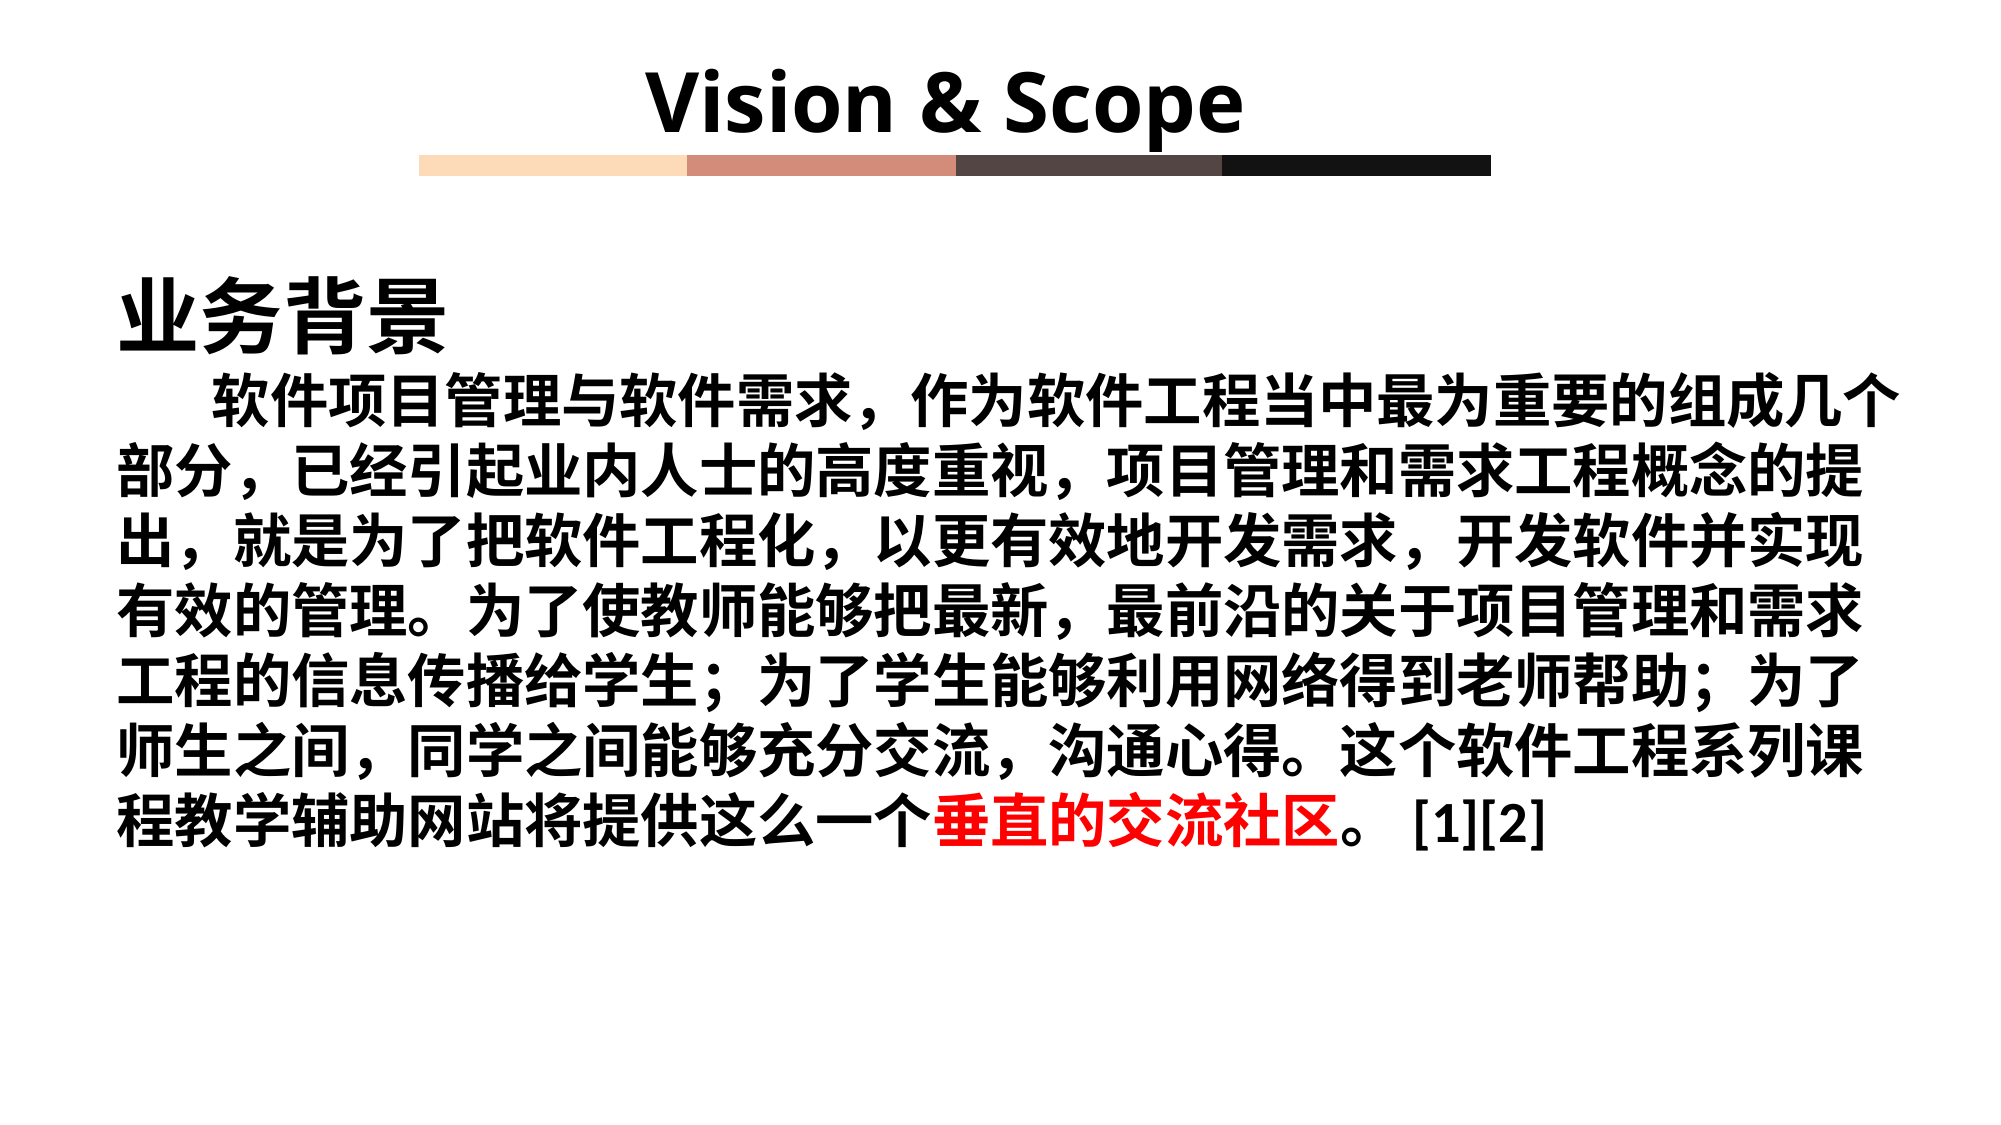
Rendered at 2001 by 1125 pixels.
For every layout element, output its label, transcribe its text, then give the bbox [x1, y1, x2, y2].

list Vision & Scope [630, 52, 1347, 113]
text_box 业务背景 软件项目管理与软件需求，作为软件工程当中最为重要的组成几个部分，已经引起业内人士的高度重视，项目管理和需求工程概念的提出，就是为了把软件工程化，以更有效地开发需求，开发软件并实现有效的管理。为了使教师能够把最新，最前沿的关于项目管理和需求工程的信息传播给学生；为了学生能够利用网络得到老师帮助；为了师生之间，同学之间能够充分交流，沟通心得。这个软件工程系列课程教学辅助网站将提供这么一个垂直的交流社区。[1][2] [101, 257, 1925, 862]
